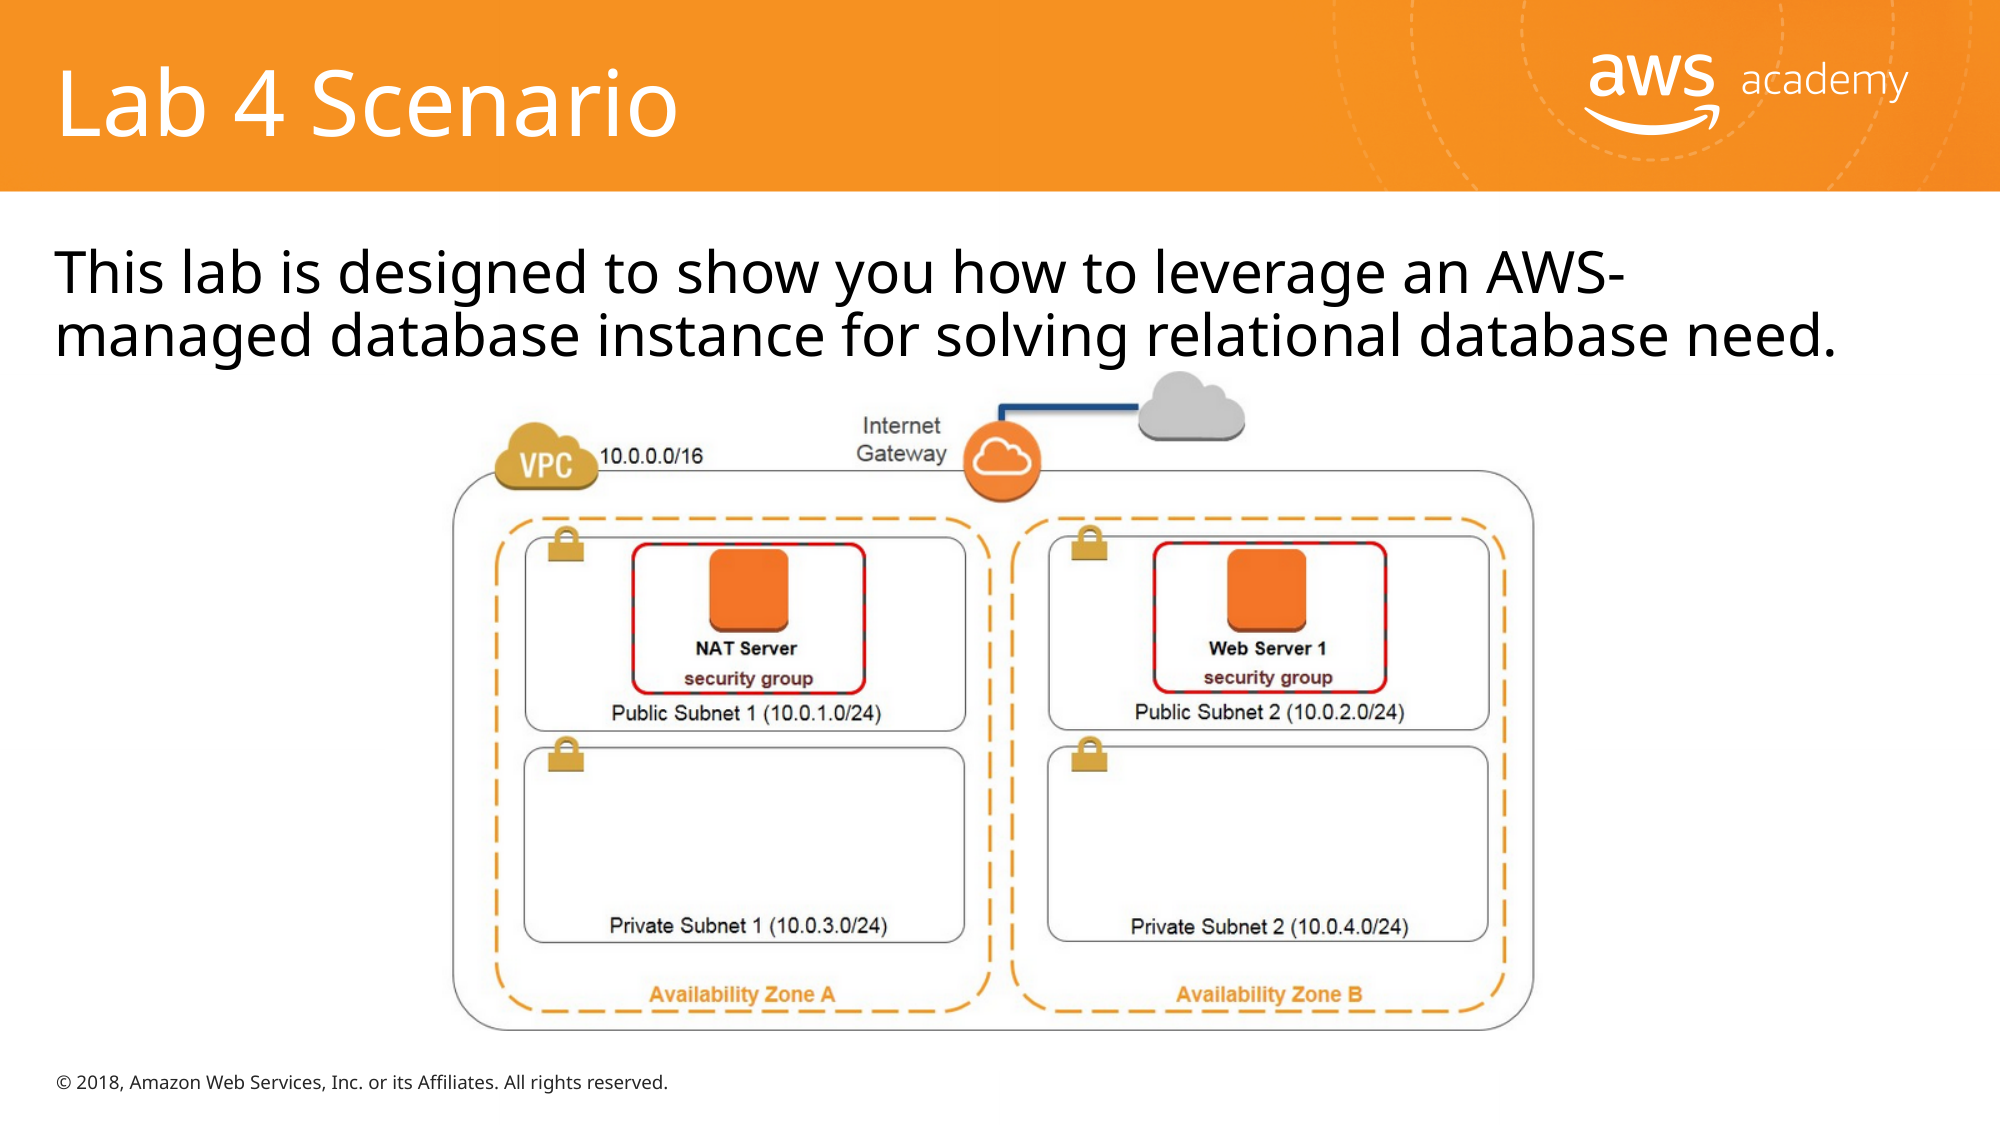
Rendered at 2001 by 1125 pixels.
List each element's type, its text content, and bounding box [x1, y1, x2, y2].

list This lab is designed to show you how to leverage an AWS-managed database instance for solving relational database need. [39, 236, 1898, 1043]
title Lab 4 Scenario [39, 43, 1575, 172]
picture [0, 0, 2000, 1125]
